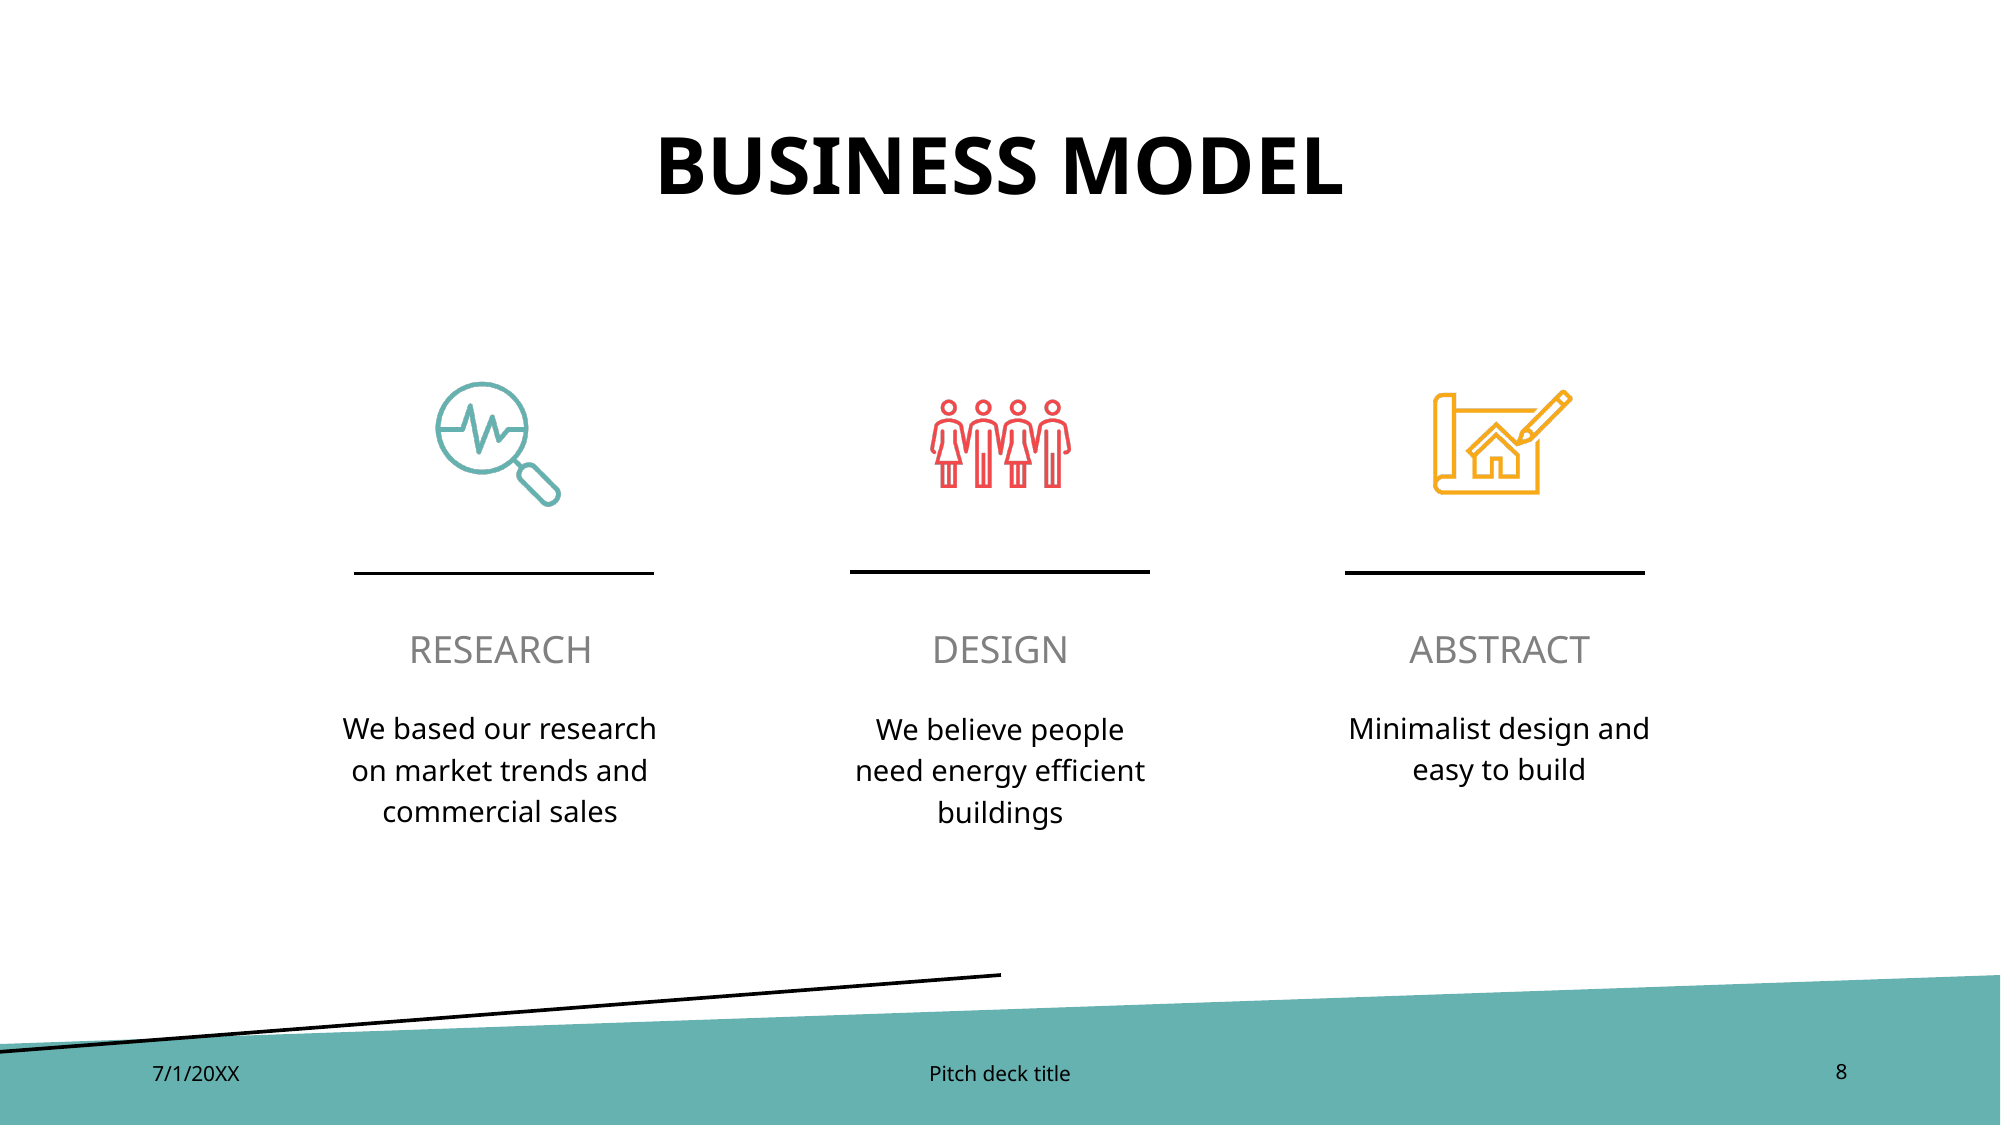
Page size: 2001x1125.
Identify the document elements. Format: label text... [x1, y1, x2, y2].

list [1424, 368, 1575, 519]
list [423, 368, 574, 519]
slide_number 8 [1412, 1042, 1863, 1103]
list We believe people need energy efficient buildings [827, 696, 1173, 892]
list ABSTRACT [1337, 623, 1663, 683]
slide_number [137, 1042, 588, 1103]
list DESIGN [837, 623, 1163, 683]
list RESEARCH [338, 623, 664, 683]
list Minimalist design and easy to build [1326, 695, 1672, 891]
title BUSINESS MODEL [137, 59, 1863, 278]
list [925, 368, 1076, 519]
footer Pitch deck title [662, 1042, 1338, 1103]
list We based our research on market trends and commercial sales [327, 696, 673, 892]
